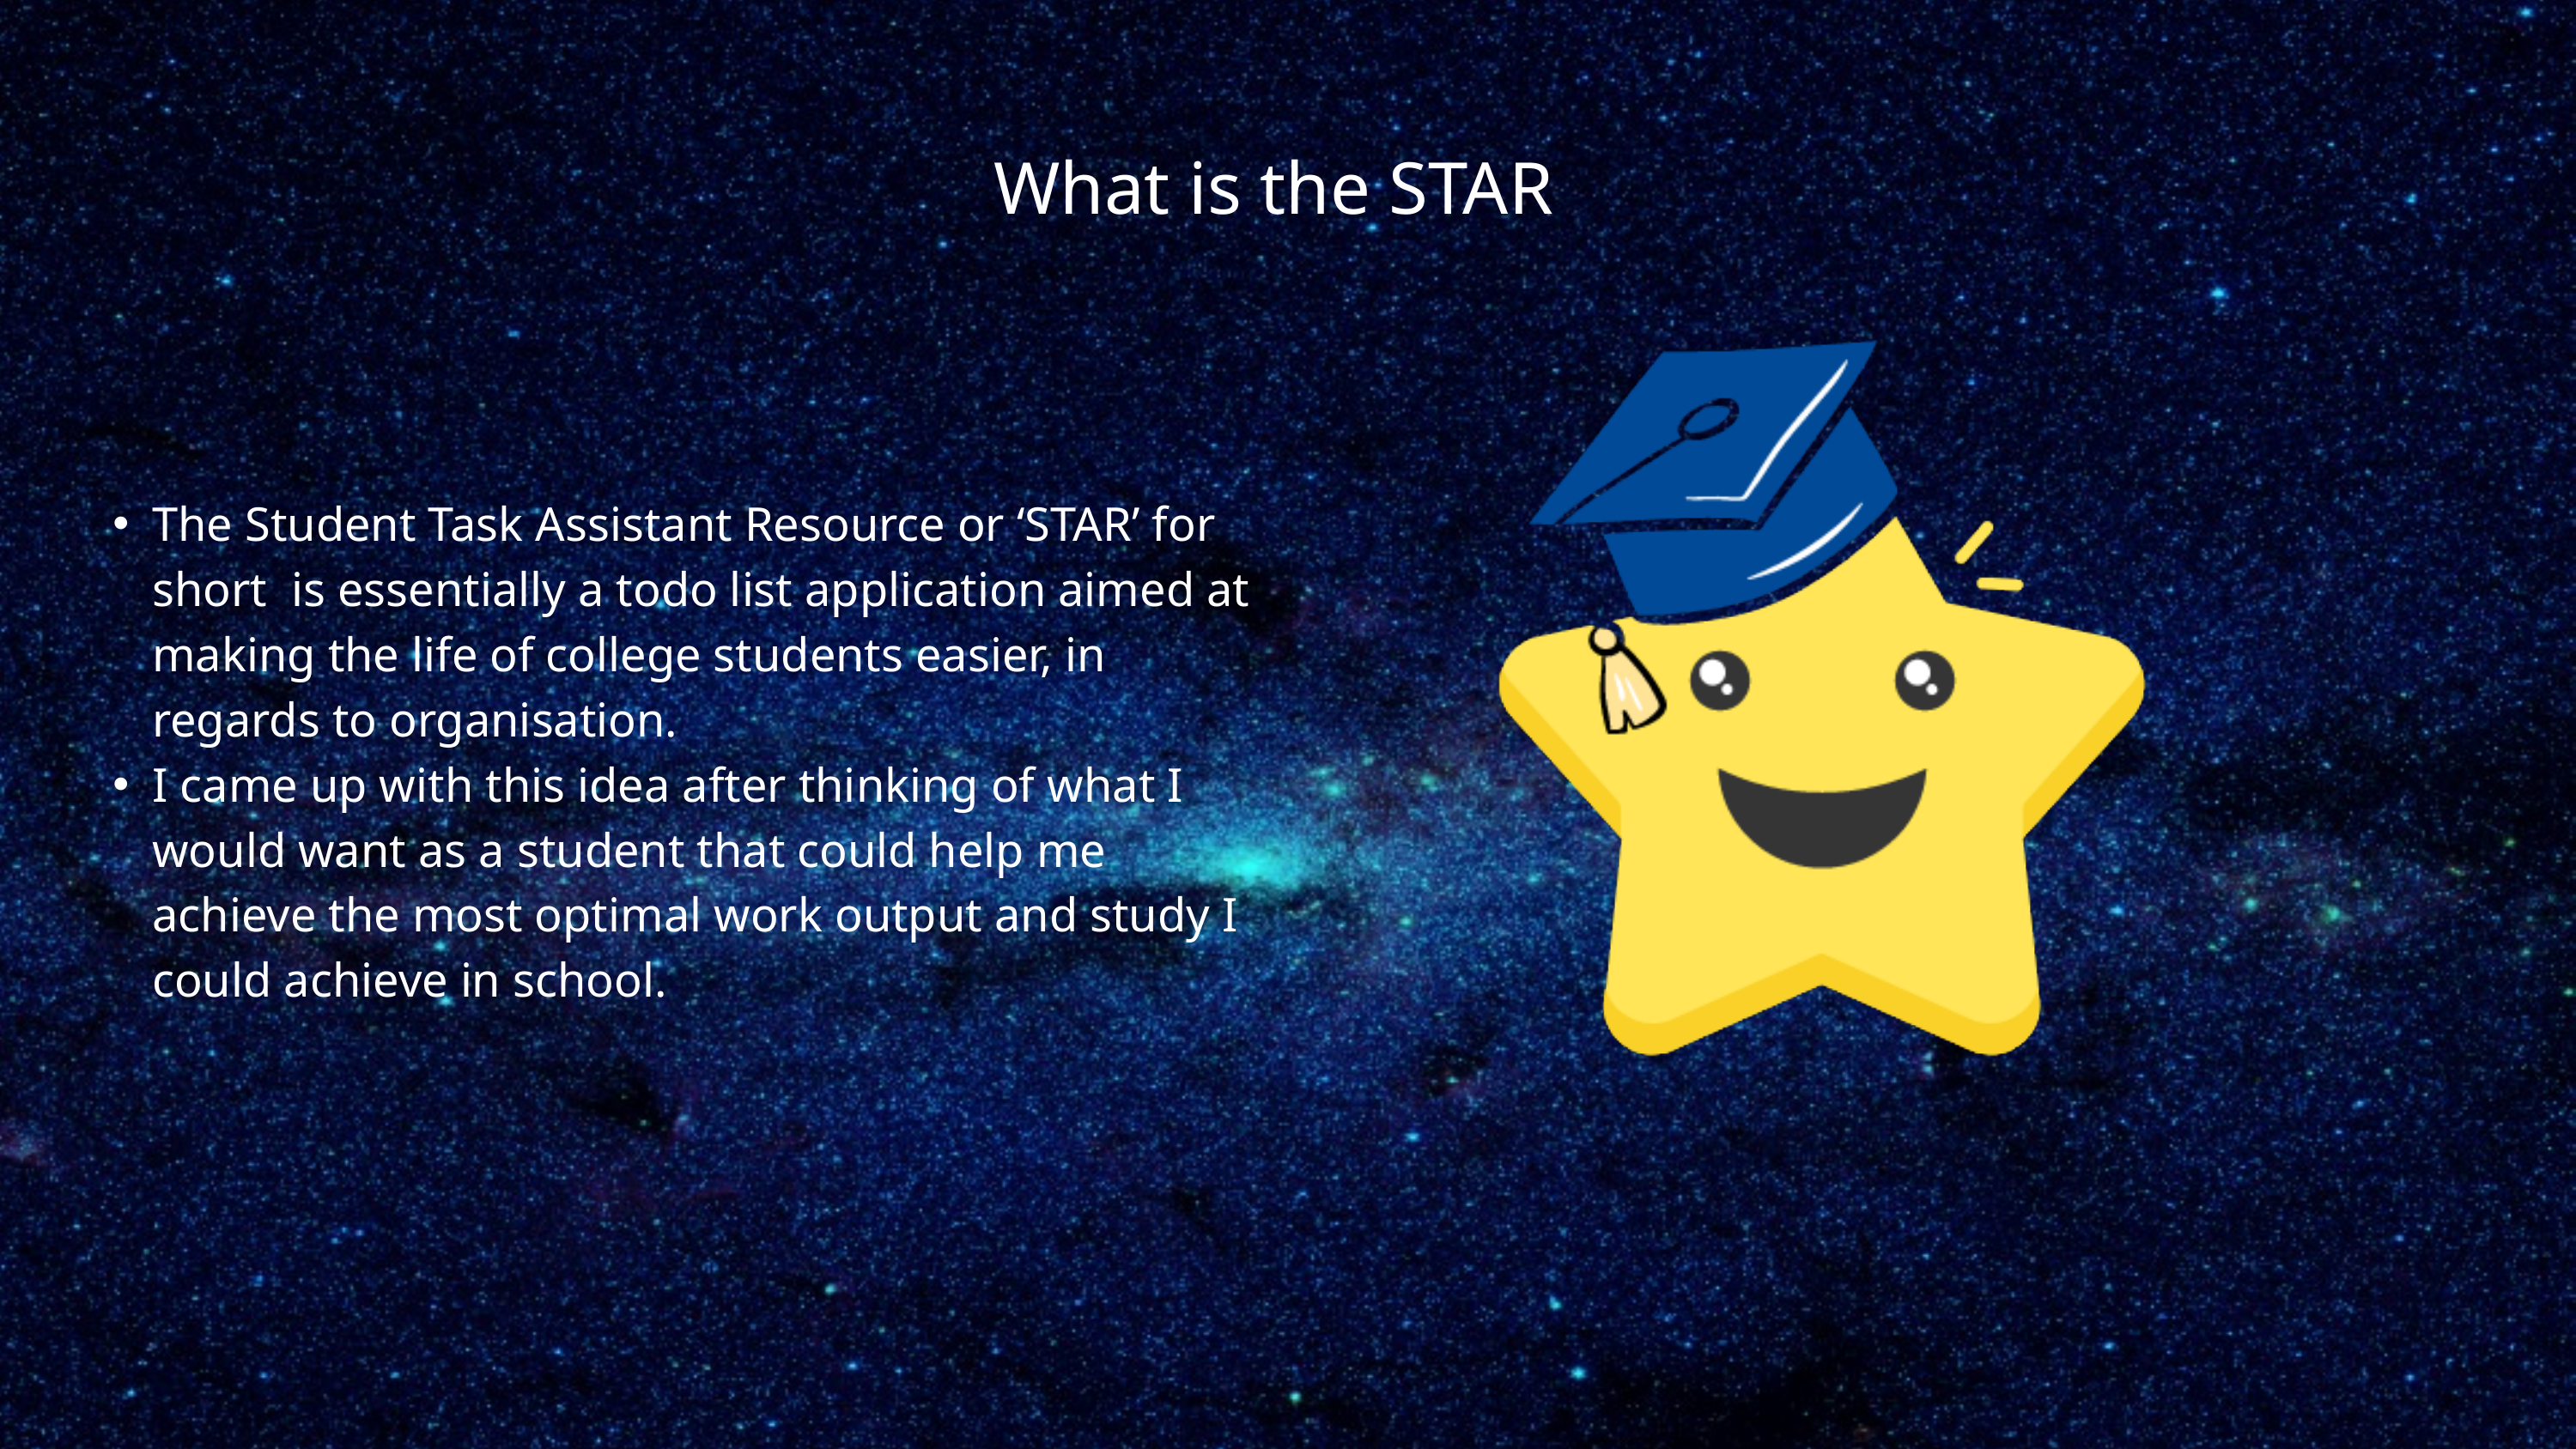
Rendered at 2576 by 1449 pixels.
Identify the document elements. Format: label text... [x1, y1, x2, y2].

text_box The Student Task Assistant Resource or ‘STAR’ for short is essentially a todo list application aimed at making the life of college students easier, in regards to organisation. I came up with this idea after thinking of what I would want as a student that could help me achieve the most optimal work output and study I could achieve in school. [73, 485, 1252, 1007]
text_box [0, 0, 2576, 1449]
text_box [1251, 203, 2341, 1292]
text_box What is the STAR [966, 129, 1582, 229]
